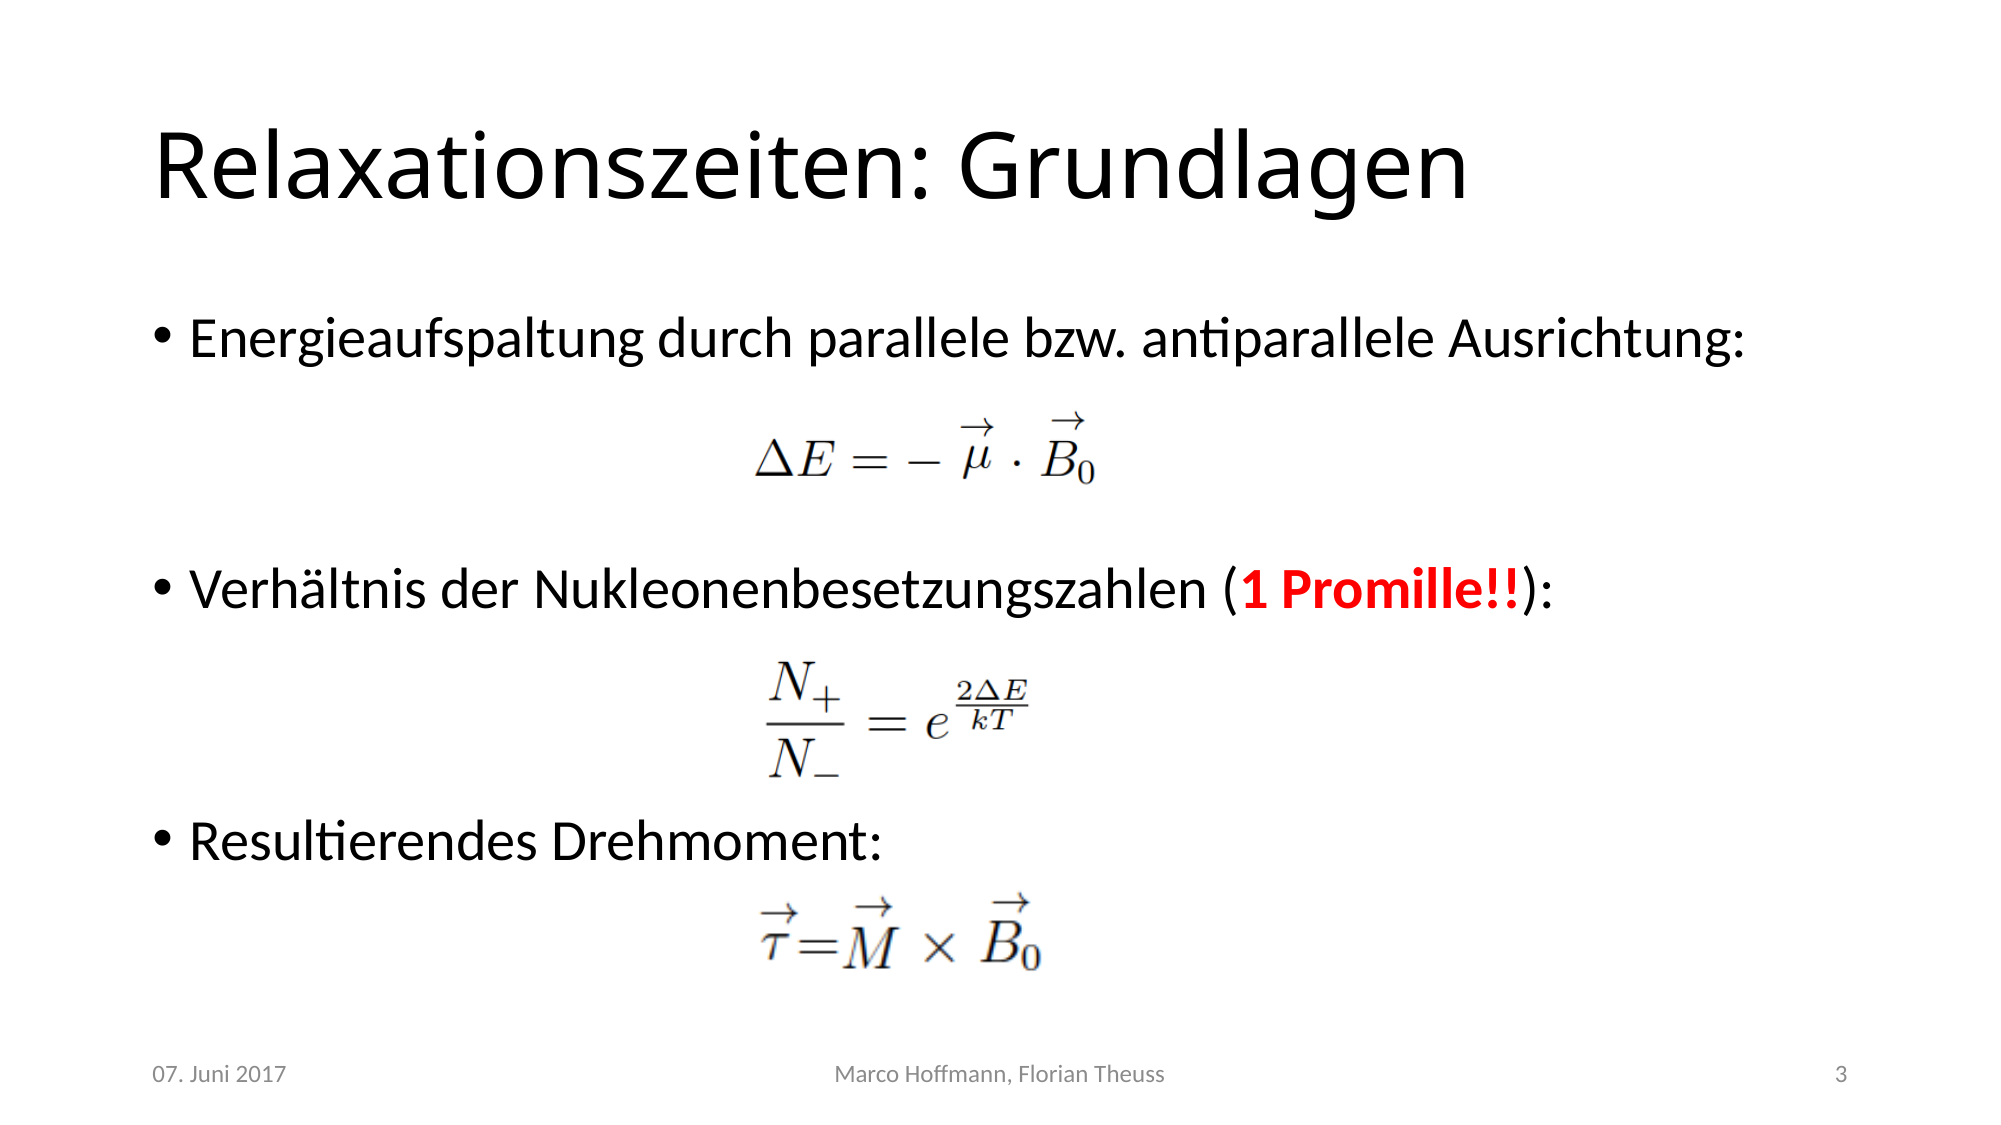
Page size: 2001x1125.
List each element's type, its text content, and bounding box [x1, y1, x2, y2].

footer Marco Hoffmann, Florian Theuss [662, 1042, 1338, 1103]
picture [736, 876, 1065, 997]
title Relaxationszeiten: Grundlagen [137, 59, 1863, 278]
picture [736, 391, 1116, 515]
slide_number 3 [1412, 1042, 1863, 1103]
picture [736, 643, 1046, 804]
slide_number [137, 1042, 588, 1103]
